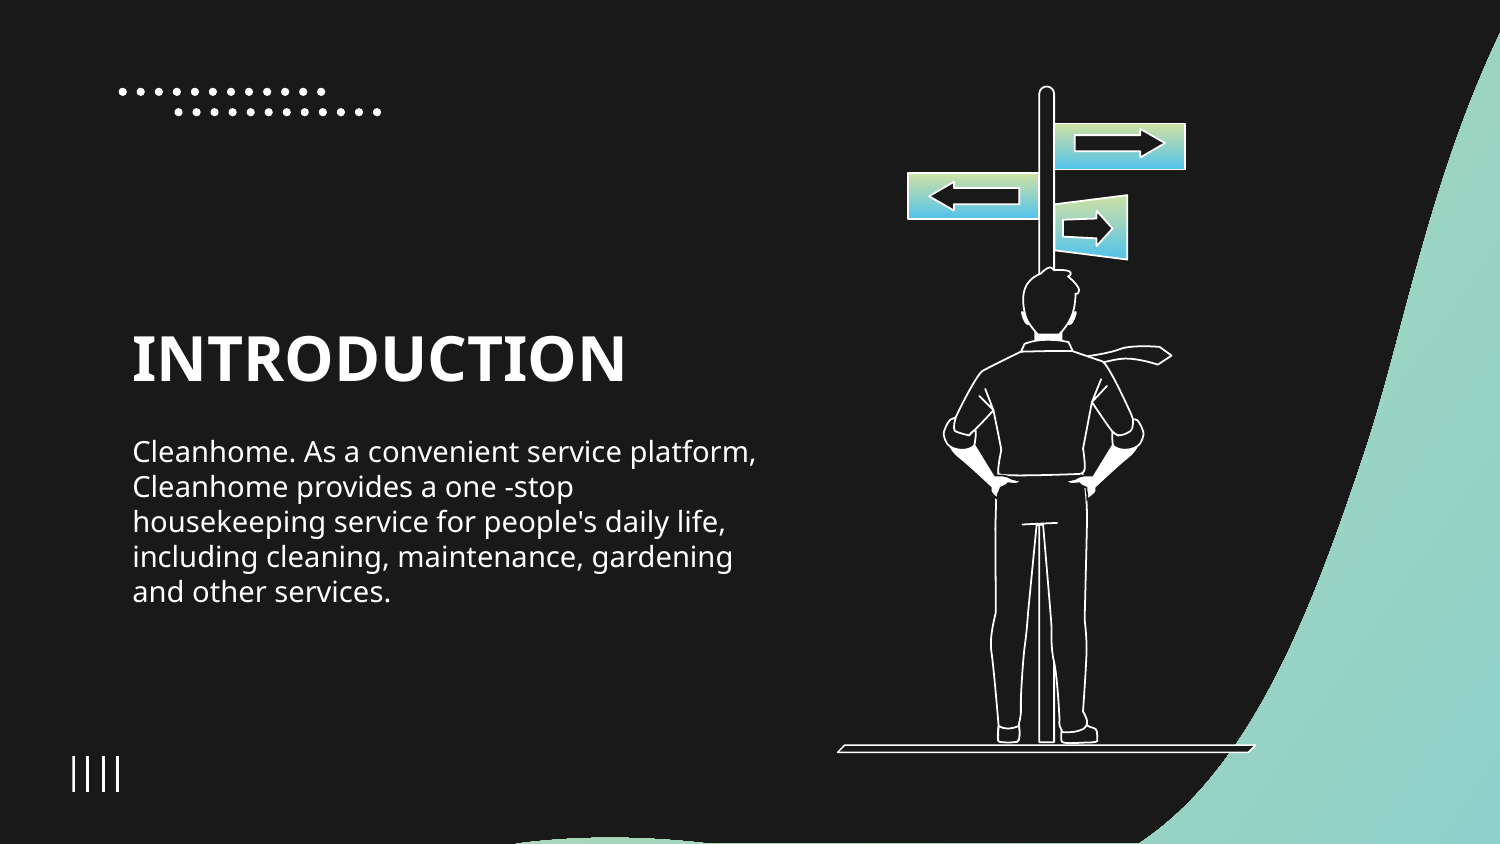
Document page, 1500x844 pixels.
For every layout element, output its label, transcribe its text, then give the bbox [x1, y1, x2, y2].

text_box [837, 86, 1256, 844]
title INTRODUCTION [117, 303, 790, 409]
subtitle Cleanhome. As a convenient service platform, Cleanhome provides a one -stop housekeeping service for people's daily life, including cleaning, maintenance, gardening and other services. [117, 418, 790, 626]
